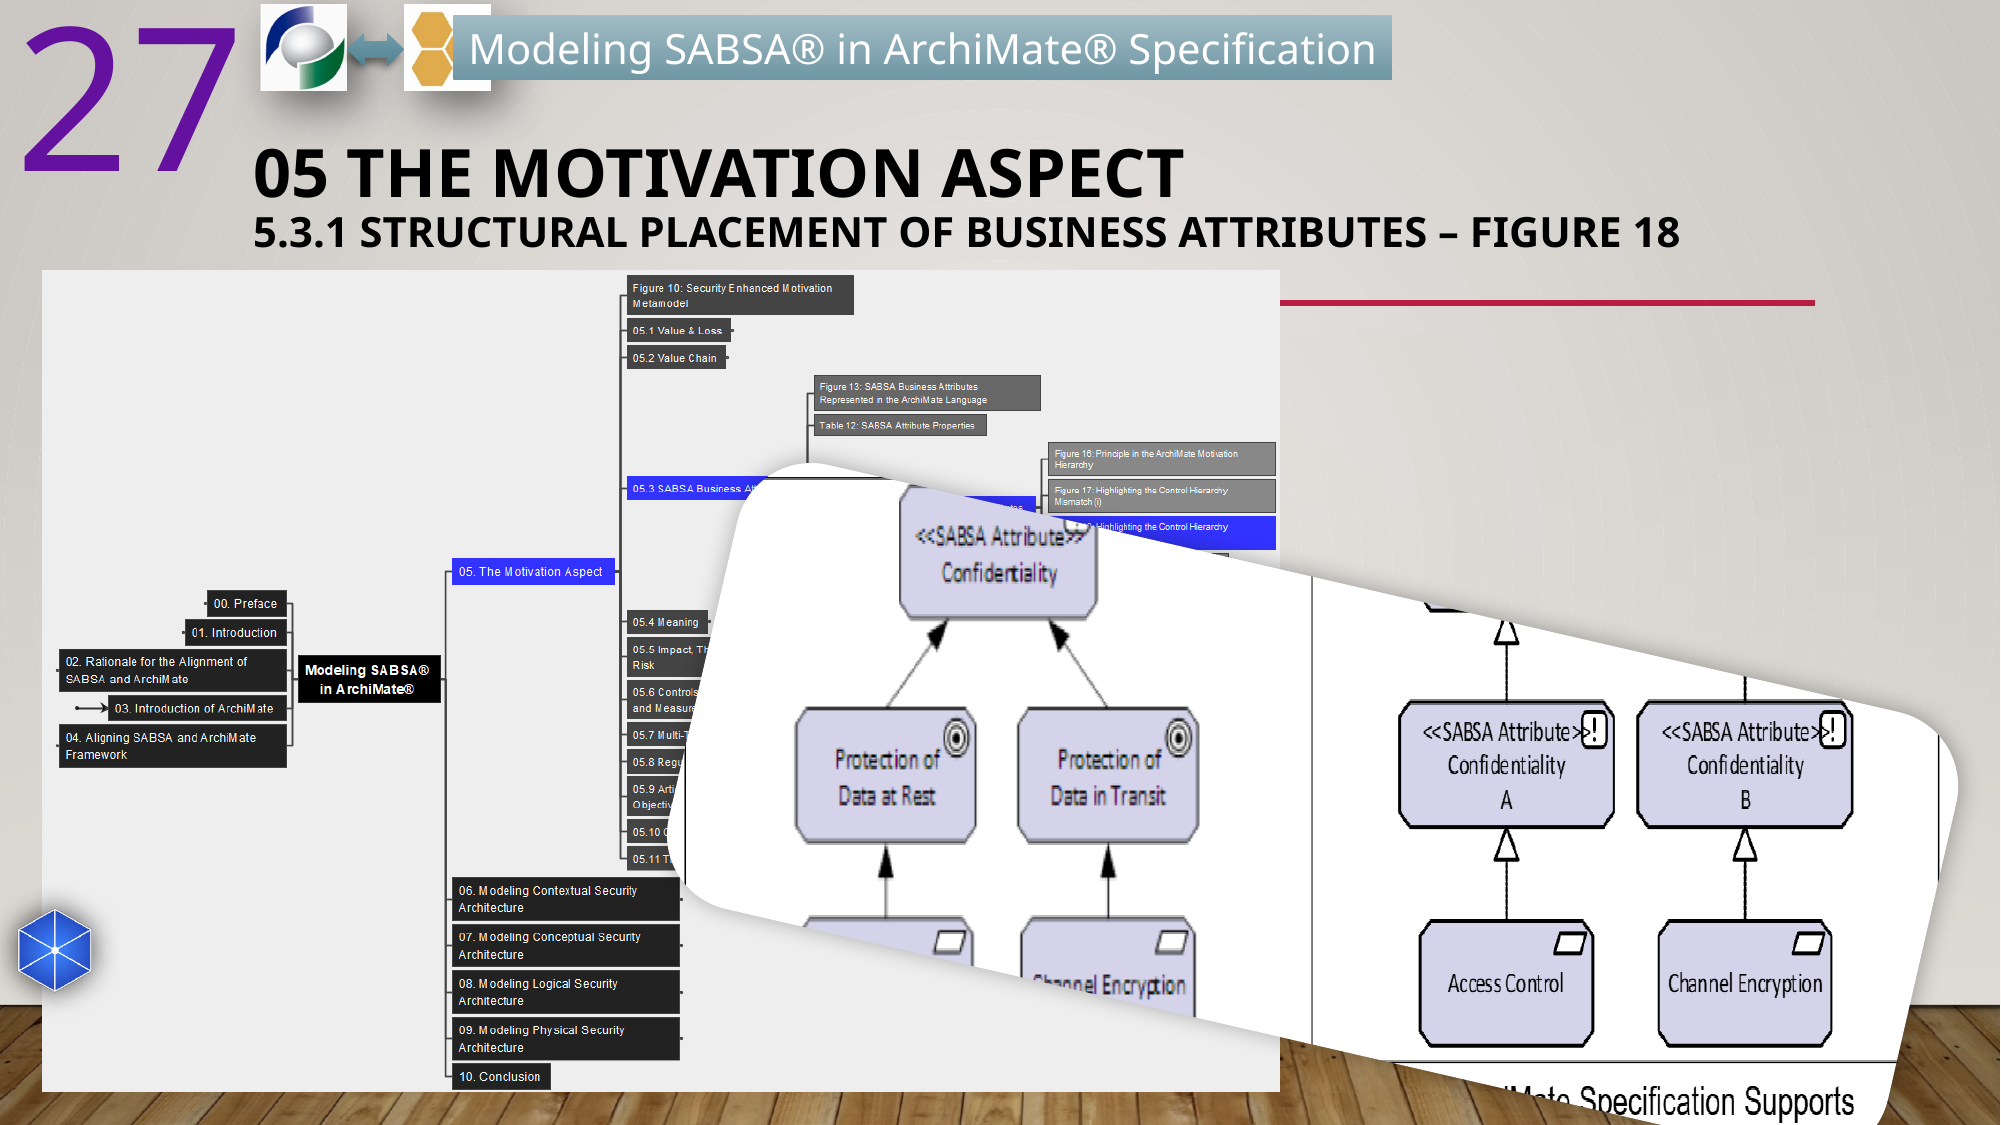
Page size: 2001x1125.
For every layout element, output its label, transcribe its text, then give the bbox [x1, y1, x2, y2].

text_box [260, 4, 491, 92]
title 05 The Motivation Aspect 5.3.1 Structural Placement of Business Attributes – Figure 18 [238, 131, 1814, 305]
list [41, 270, 1280, 1093]
picture [11, 906, 98, 994]
text_box Modeling SABSA® in ArchiMate® Specification [491, 15, 1392, 80]
text_box 27 [0, 0, 261, 219]
picture [0, 569, 2000, 1125]
